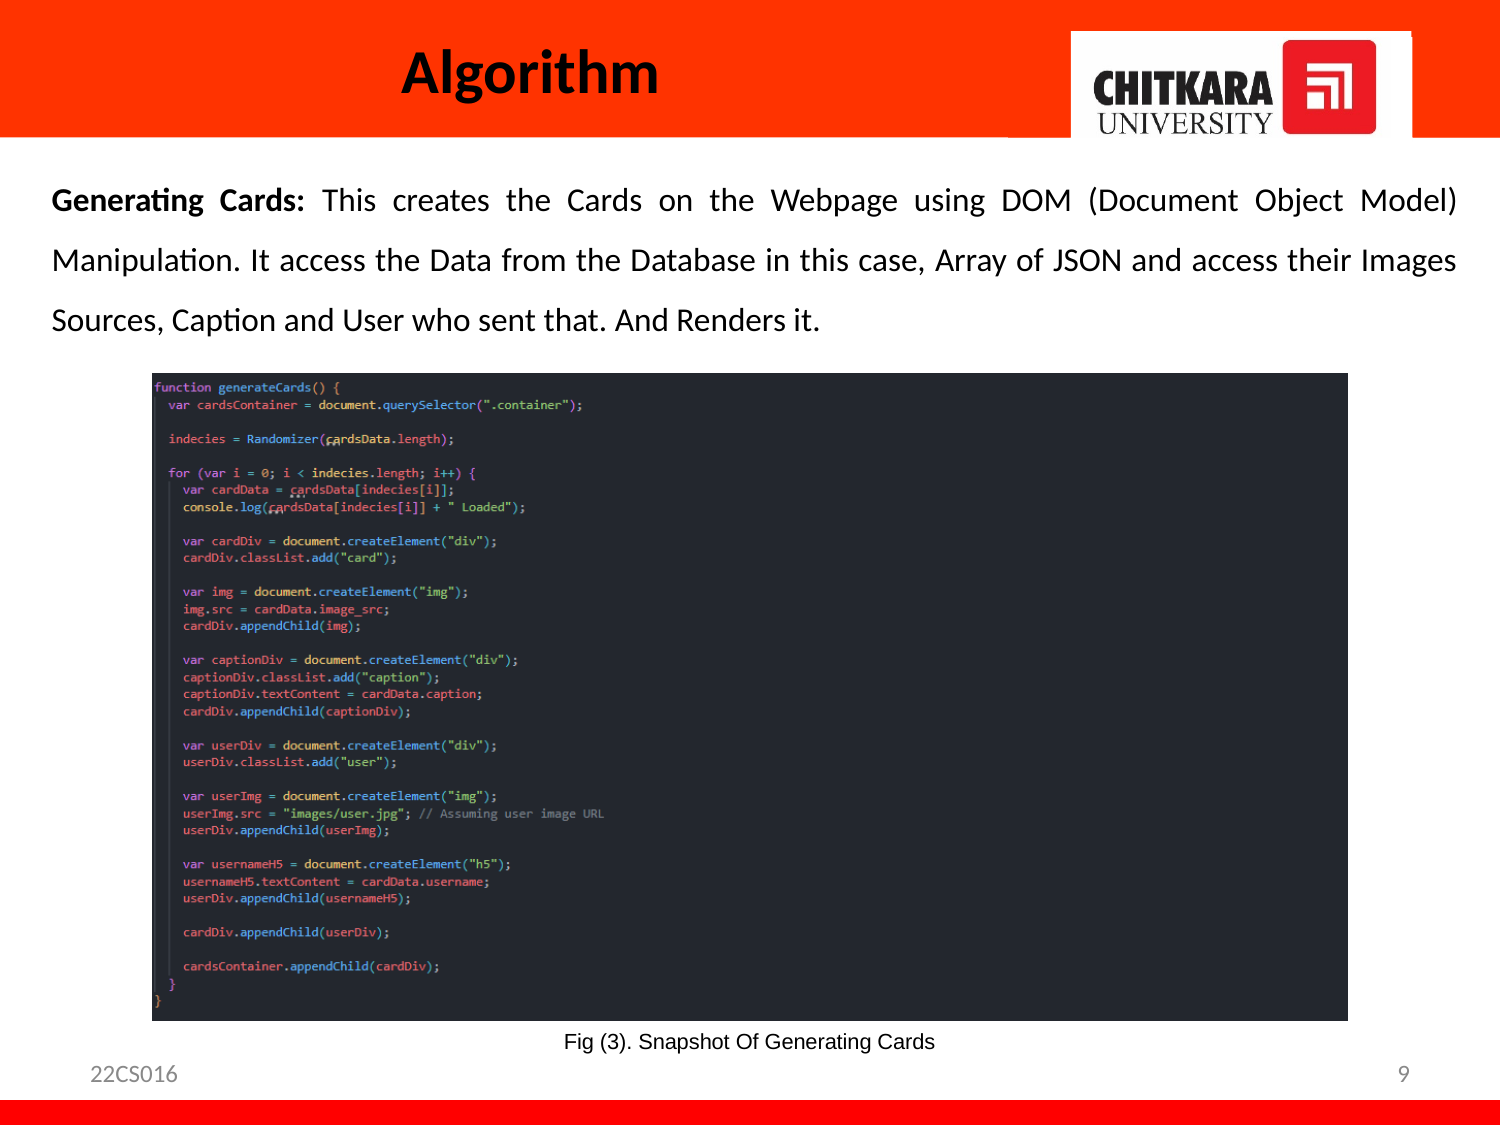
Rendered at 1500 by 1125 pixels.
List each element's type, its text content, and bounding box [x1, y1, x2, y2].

slide_number 9 [1074, 1042, 1425, 1103]
list Generating Cards: This creates the Cards on the Webpage using DOM (Document Object Model) Manipulation. It access the Data from the Database in this case, Array of JSON and access their Images Sources, Caption and User who sent that. And Renders it. [17, 150, 1475, 1064]
picture [1074, 37, 1391, 138]
title Algorithm [0, 0, 1063, 138]
picture [152, 373, 1348, 1021]
text_box Fig (3). Snapshot Of Generating Cards [374, 1030, 1125, 1062]
slide_number 22CS016 [75, 1042, 425, 1103]
